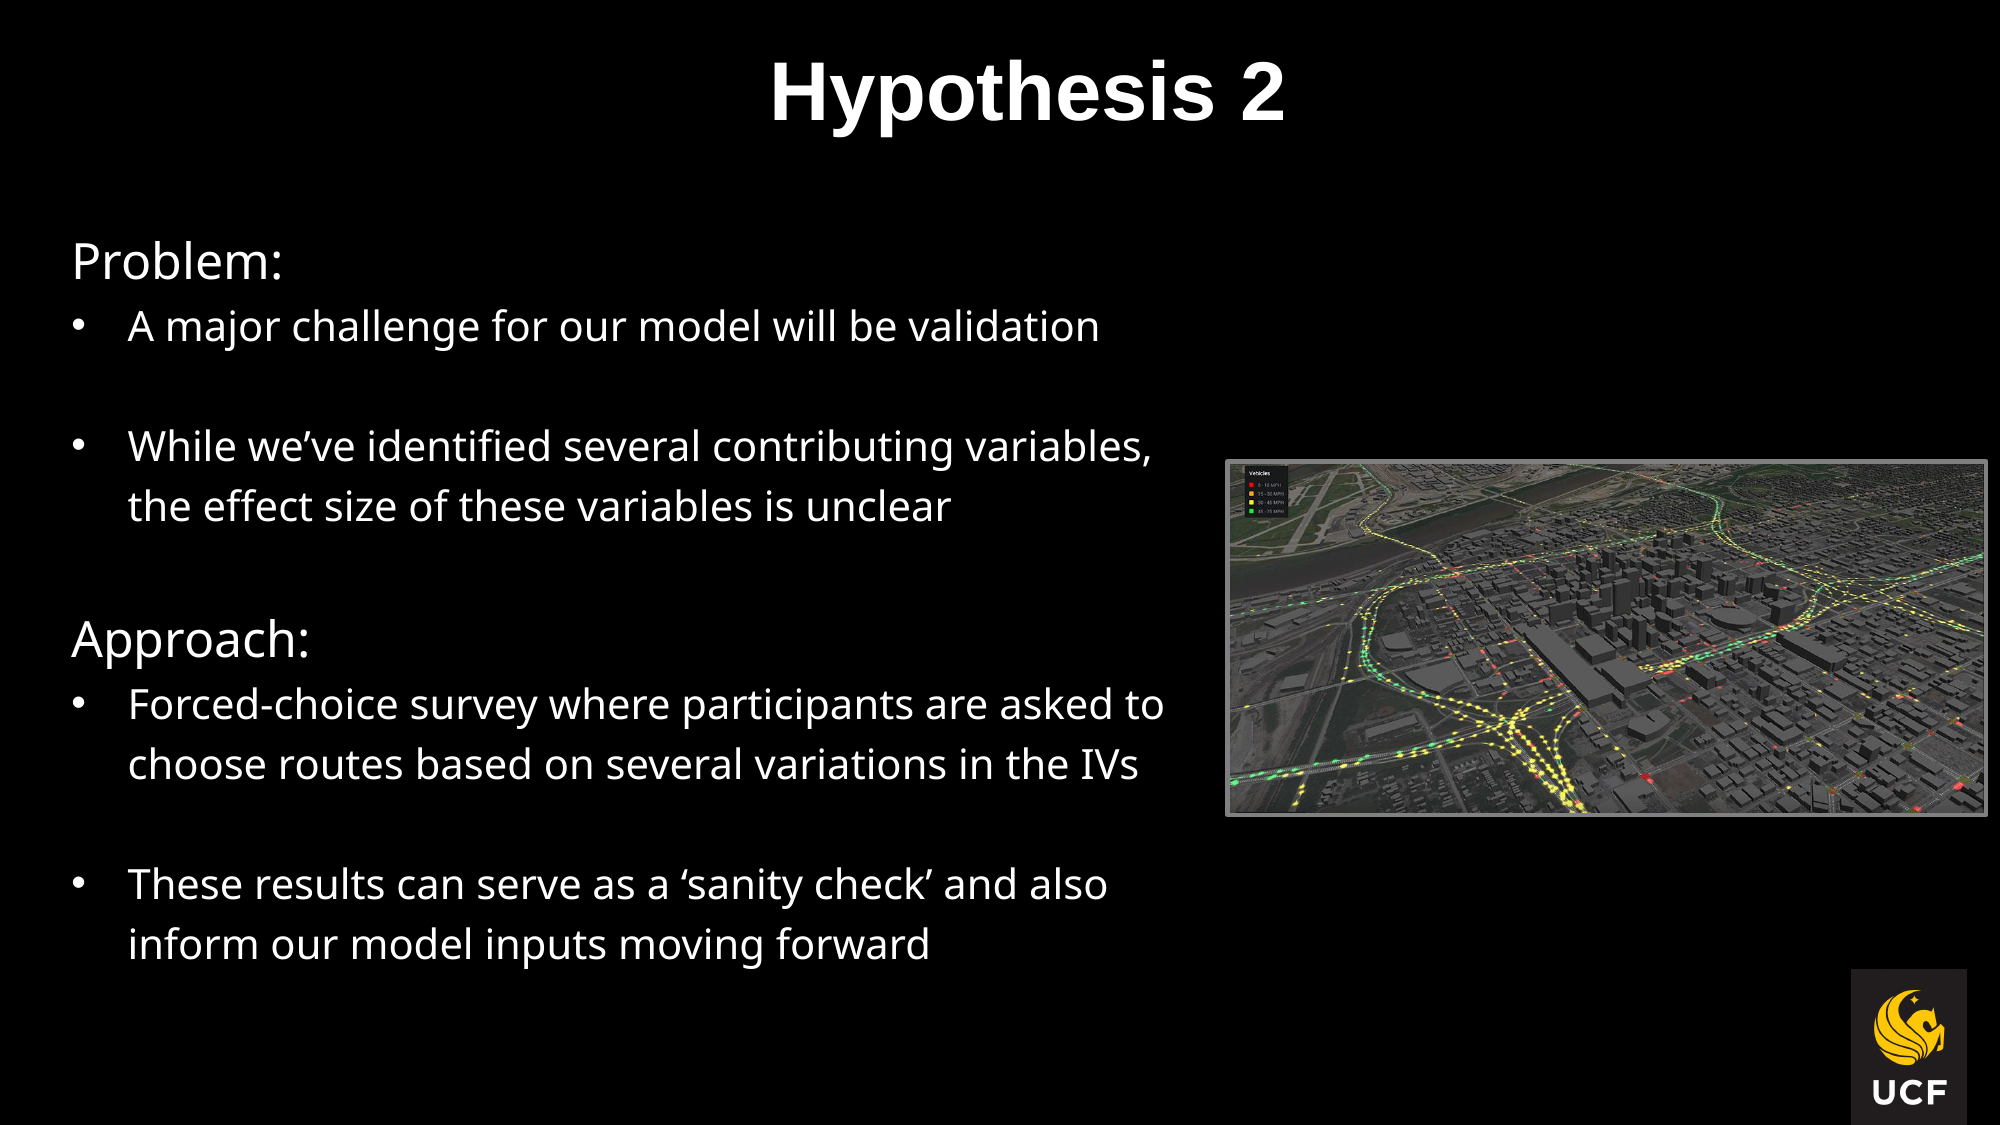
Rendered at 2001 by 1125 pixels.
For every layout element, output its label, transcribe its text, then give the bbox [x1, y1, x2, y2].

picture [1229, 463, 1984, 813]
list Problem: A major challenge for our model will be validation While we’ve identified several contributing variables, the effect size of these variables is unclear Approach: Forced-choice survey where participants are asked to choose routes based on several variations in the IVs These results can serve as a ‘sanity check’ and also inform our model inputs moving forward [56, 210, 1214, 1066]
picture [1851, 968, 1968, 1125]
title Hypothesis 2 [56, 41, 2000, 261]
